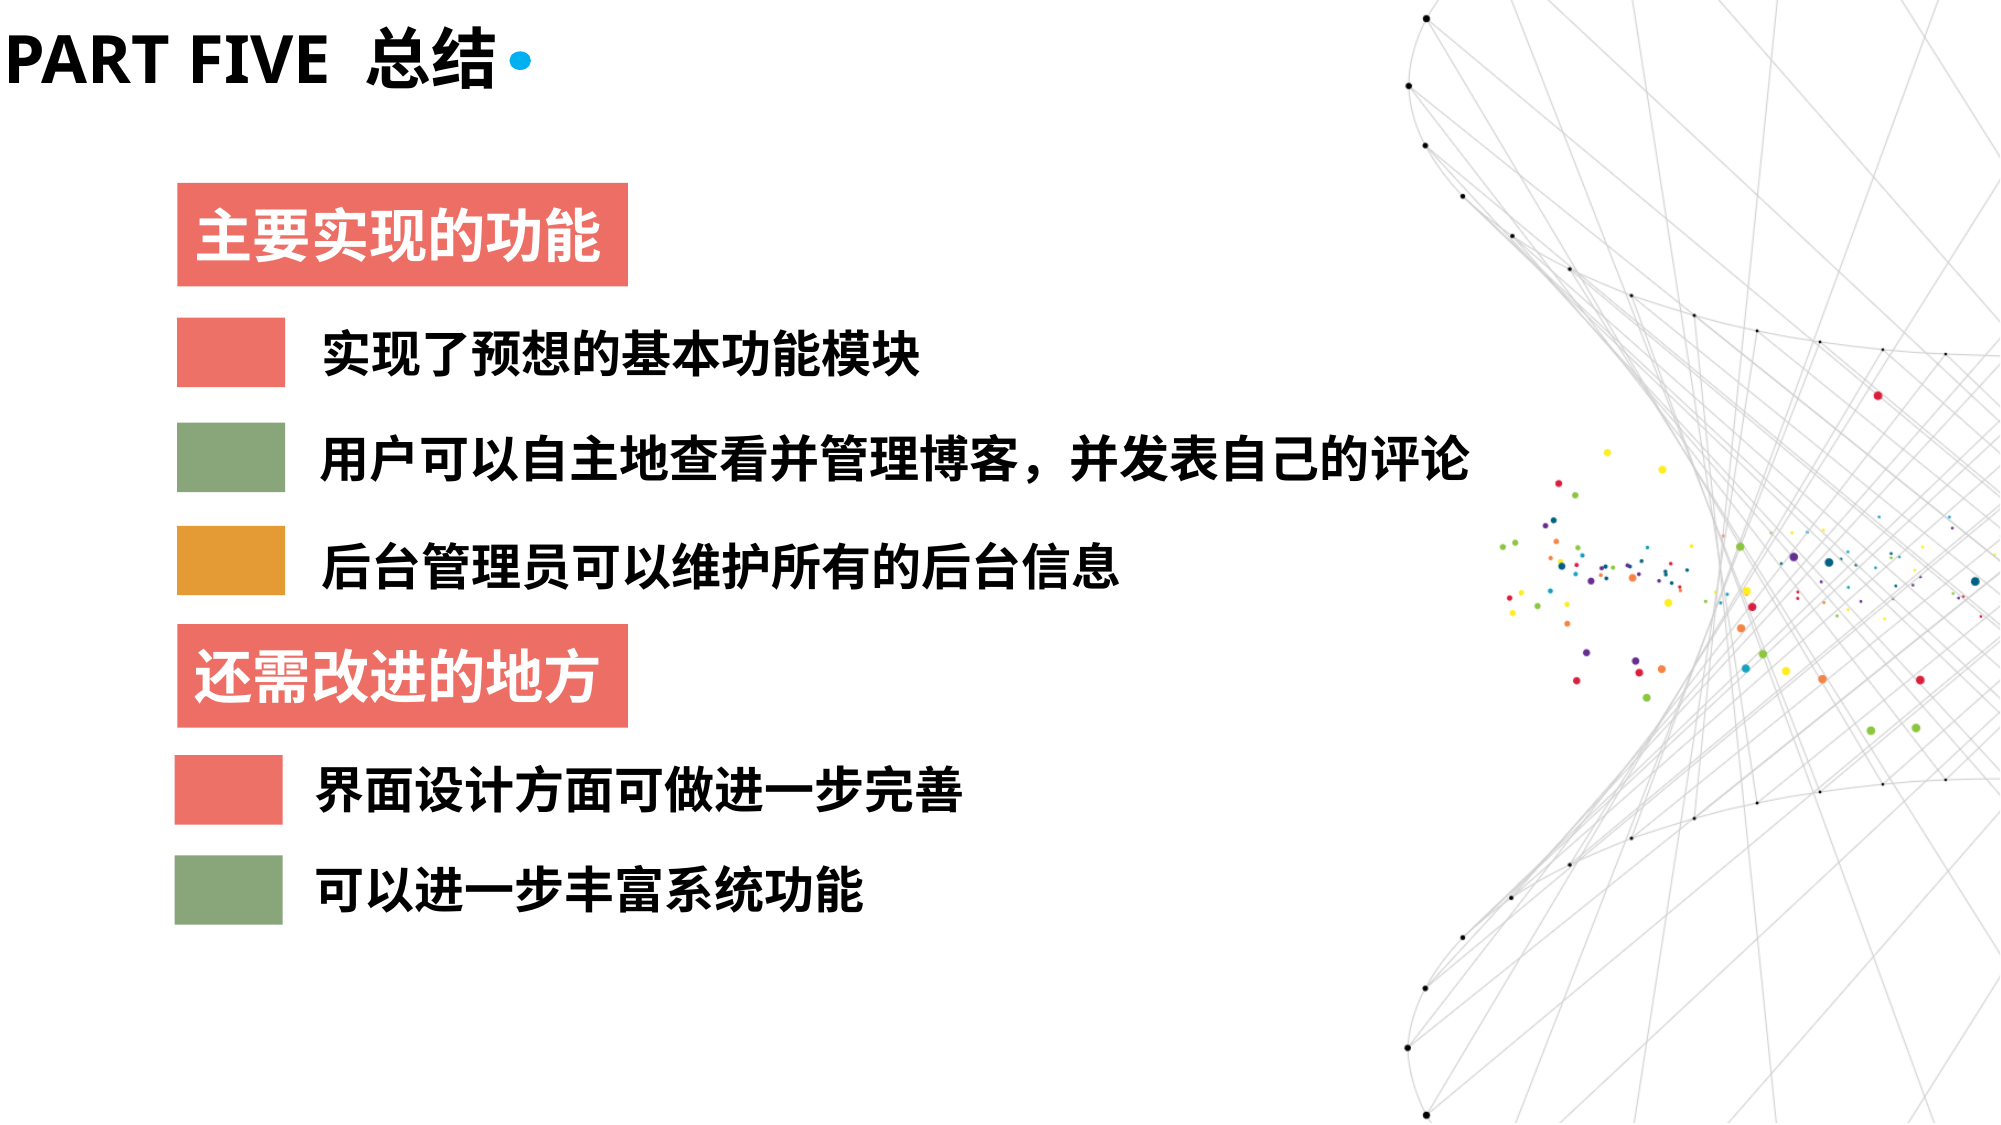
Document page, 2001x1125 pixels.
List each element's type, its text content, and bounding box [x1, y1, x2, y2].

text_box [174, 854, 284, 926]
text_box [176, 525, 286, 596]
text_box PART FIVE 总结 [0, 9, 513, 105]
text_box [176, 422, 286, 493]
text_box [177, 182, 629, 287]
text_box 实现了预想的基本功能模块 [306, 314, 1658, 390]
text_box 界面设计方面可做进一步完善 [299, 751, 1652, 827]
text_box 后台管理员可以维护所有的后台信息 [306, 527, 1647, 603]
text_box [177, 624, 629, 728]
text_box [174, 754, 284, 826]
text_box [176, 317, 286, 388]
picture [1314, 0, 2001, 1123]
text_box 用户可以自主地查看并管理博客，并发表自己的评论 [304, 419, 1652, 495]
text_box [508, 50, 532, 72]
text_box 可以进一步丰富系统功能 [299, 851, 1613, 927]
